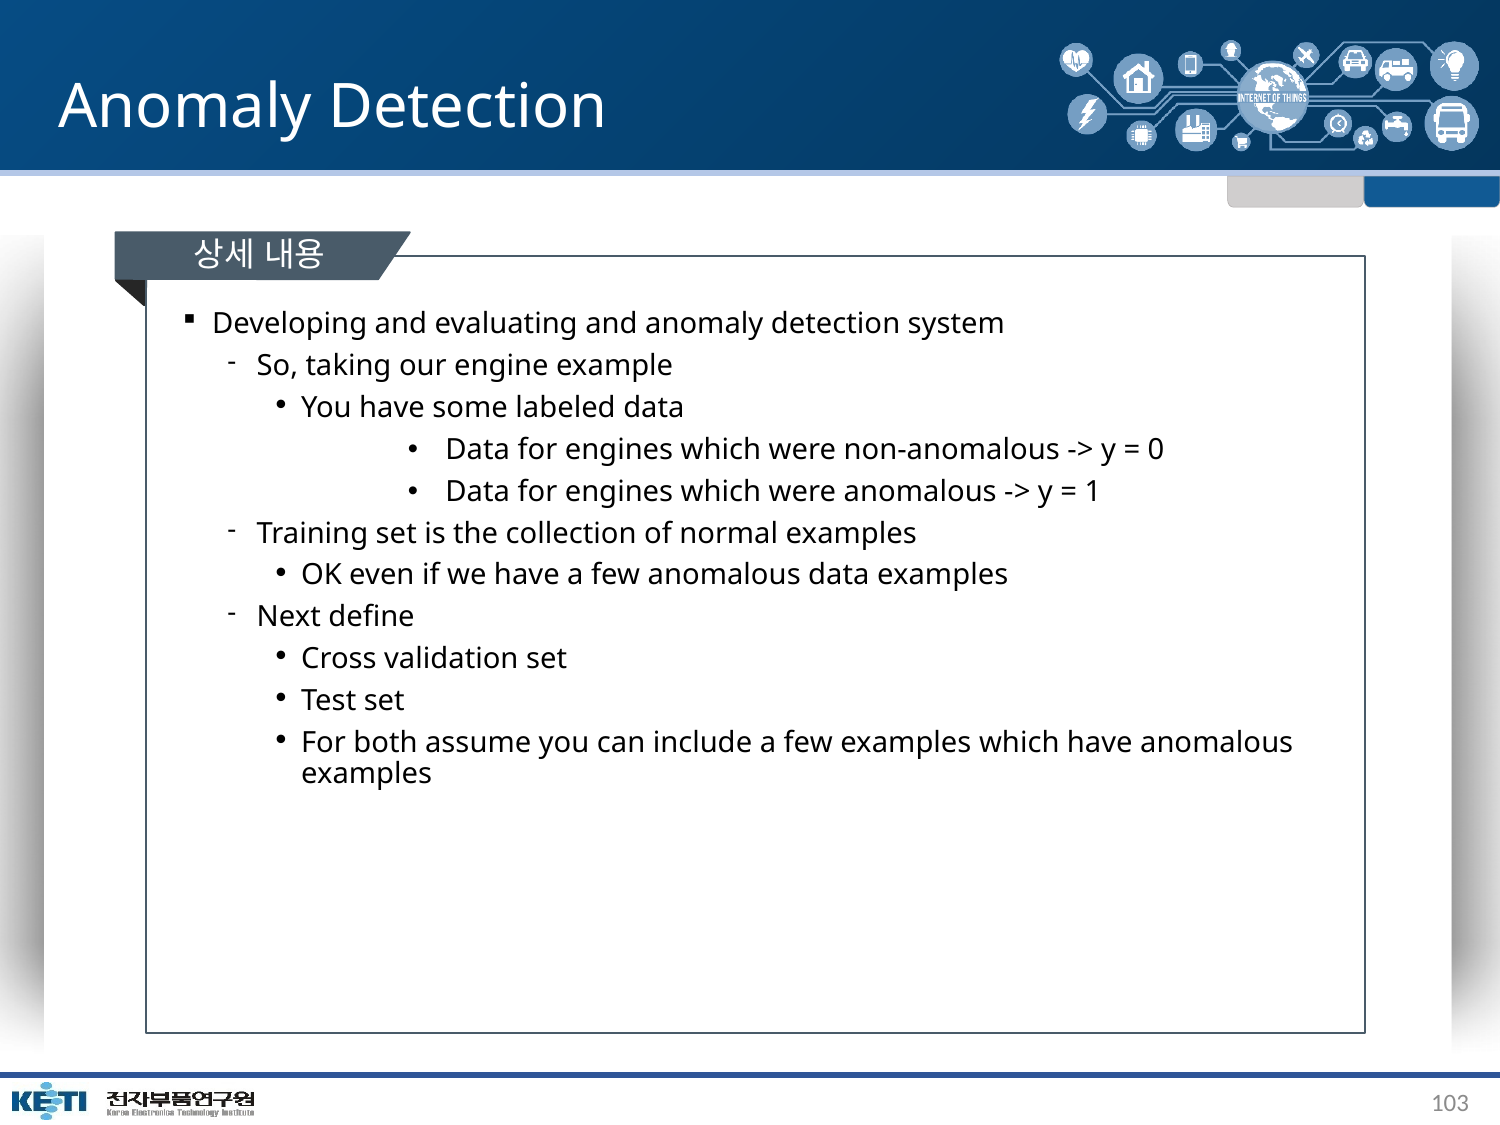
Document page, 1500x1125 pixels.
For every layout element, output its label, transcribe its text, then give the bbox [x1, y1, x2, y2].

title Anomaly Detection [43, 66, 1052, 149]
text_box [115, 231, 1366, 1034]
slide_number 103 [1146, 1088, 1485, 1114]
picture [12, 1082, 254, 1120]
